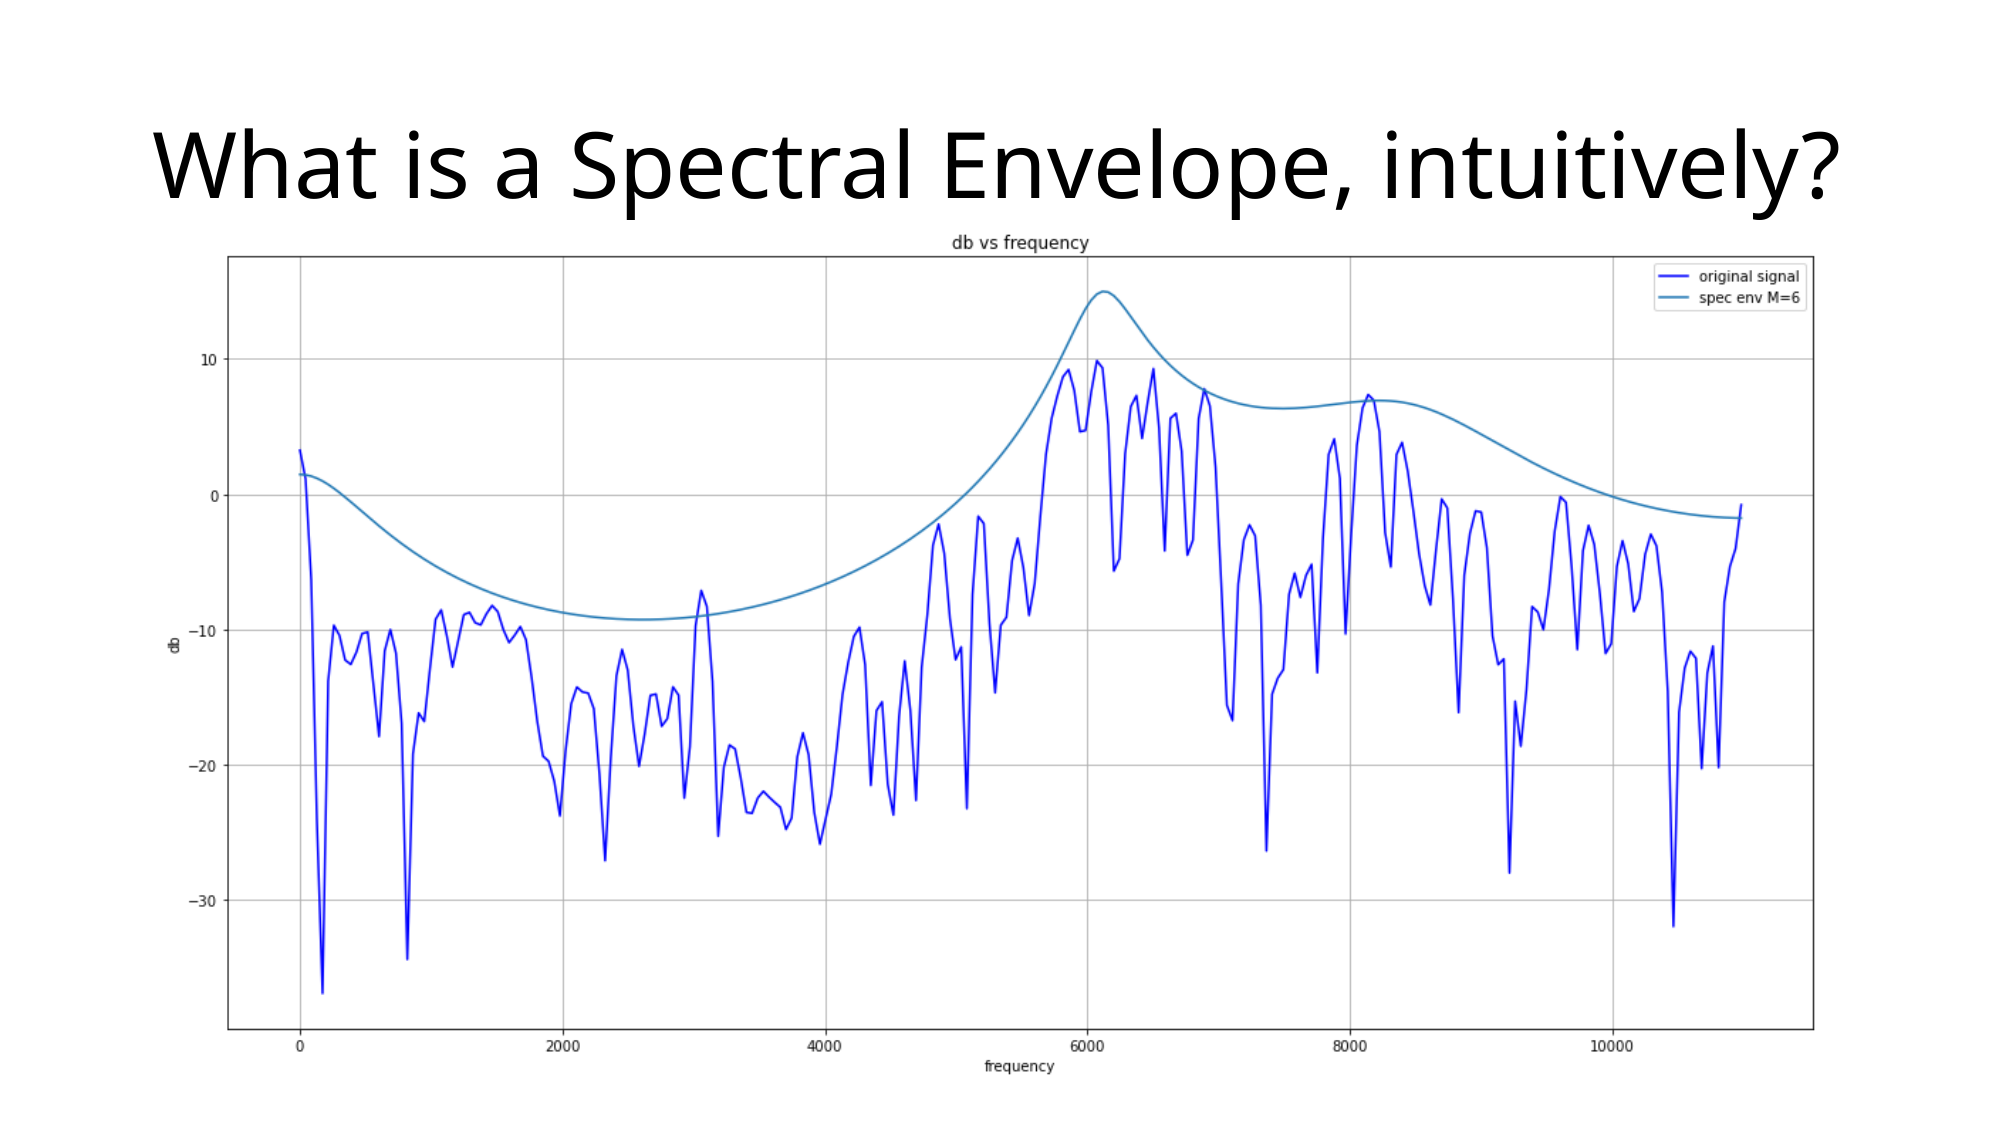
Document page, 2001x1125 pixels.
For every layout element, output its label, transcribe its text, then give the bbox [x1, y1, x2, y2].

title What is a Spectral Envelope, intuitively? [137, 59, 1863, 278]
picture [158, 225, 1823, 1083]
